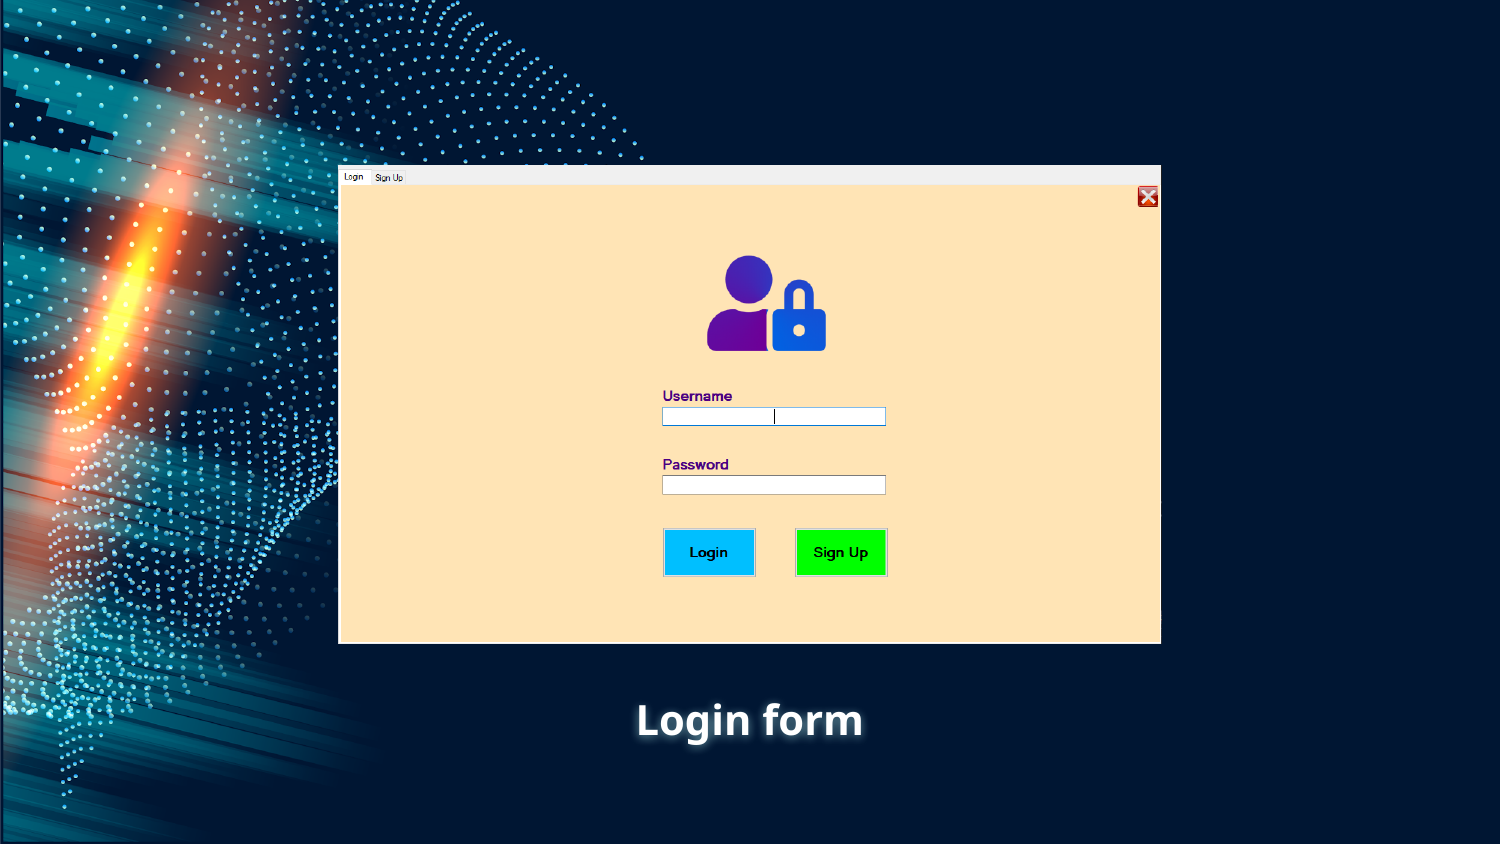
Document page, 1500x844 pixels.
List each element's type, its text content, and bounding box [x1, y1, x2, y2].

title Login form [450, 653, 1050, 759]
picture [0, 0, 1500, 844]
